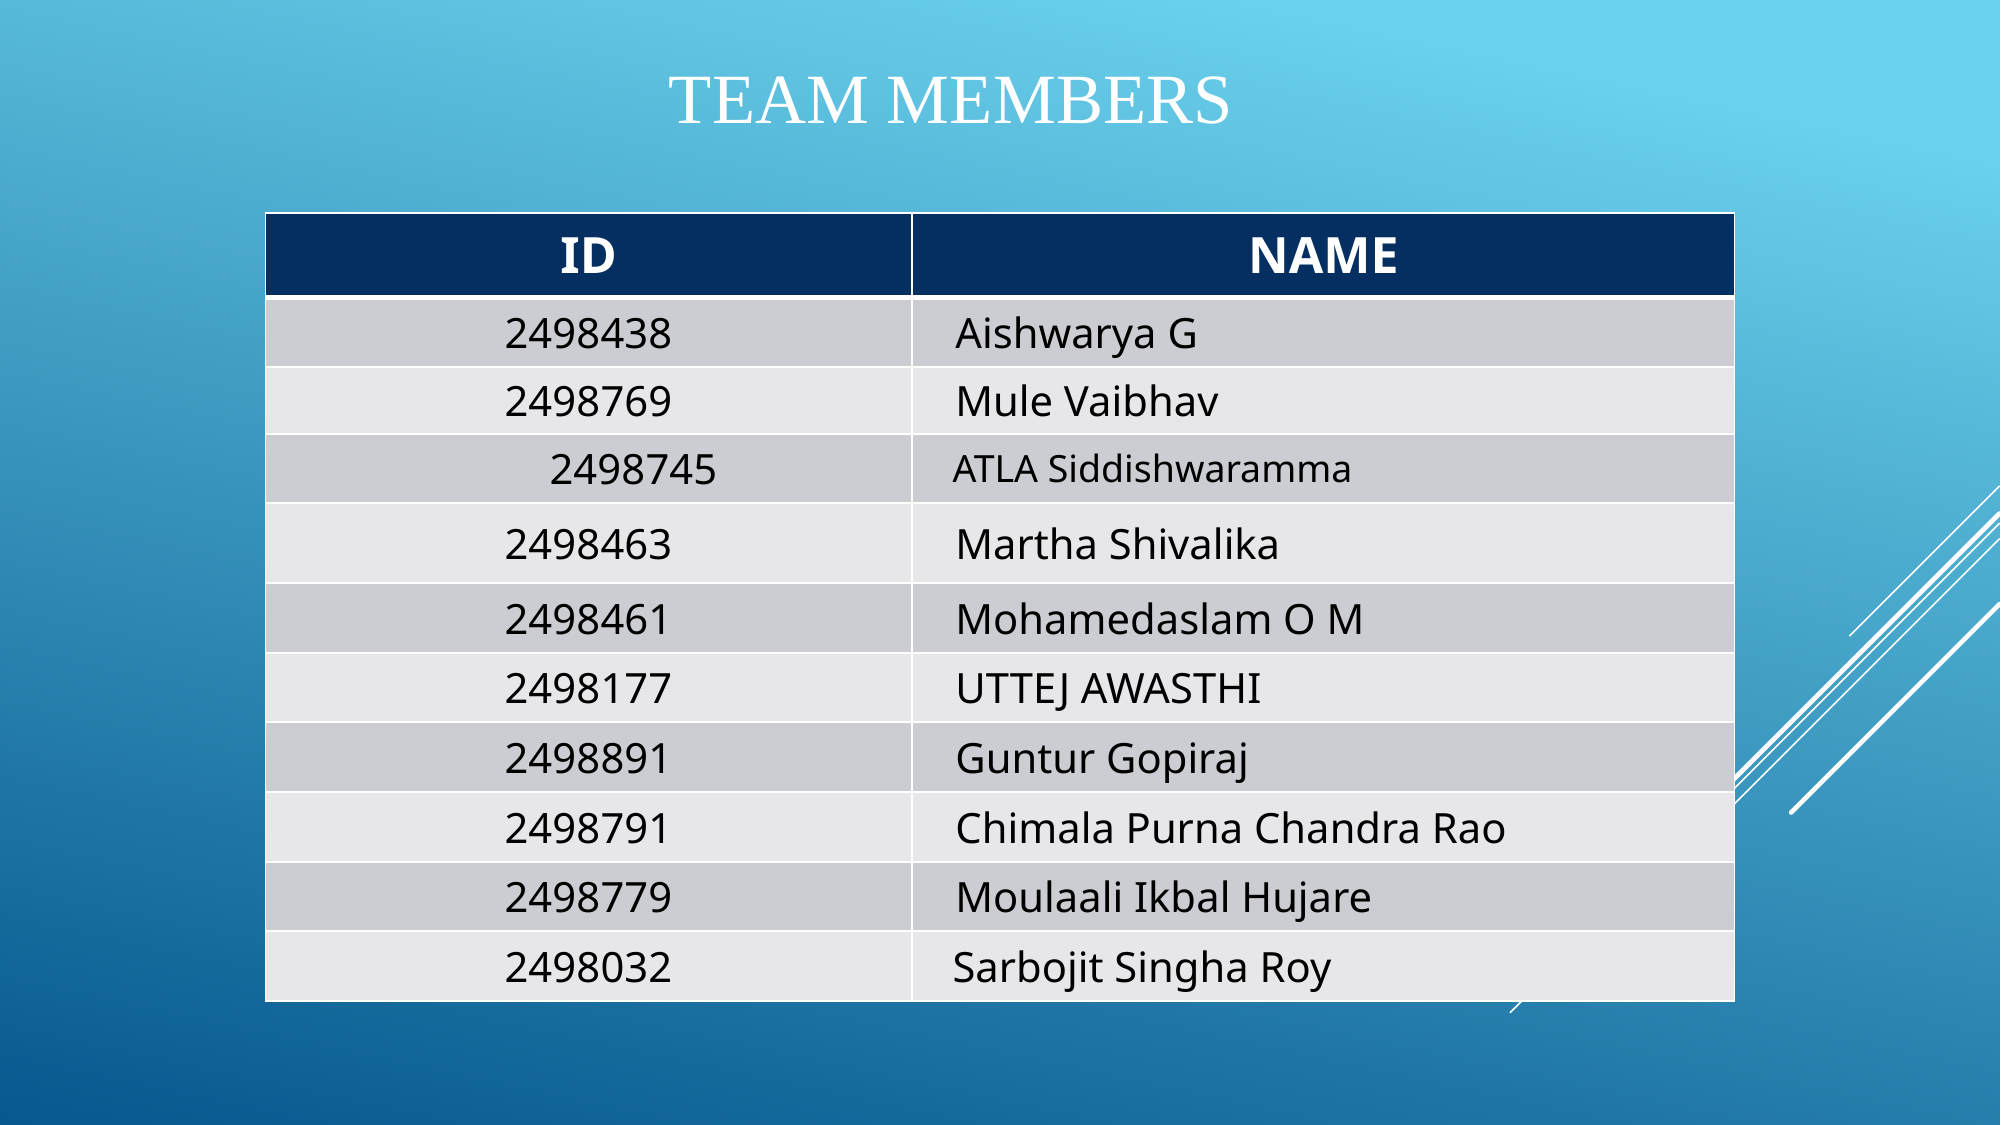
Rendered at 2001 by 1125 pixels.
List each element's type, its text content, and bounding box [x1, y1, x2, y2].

table_cell Guntur Gopiraj [913, 723, 1734, 791]
table_cell 2498779 [266, 863, 911, 930]
title TEAM MEMBERS [424, 52, 1478, 147]
table_cell Martha Shivalika [913, 504, 1734, 582]
table_cell Mohamedaslam O M [913, 584, 1734, 652]
table_cell Aishwarya G [913, 300, 1734, 366]
table_header ID [266, 214, 911, 295]
table_cell 2498745 [266, 435, 911, 502]
table_cell UTTEJ AWASTHI [913, 654, 1734, 721]
table_cell 2498791 [266, 793, 911, 861]
table_cell Mule Vaibhav [913, 368, 1734, 433]
table_cell 2498461 [266, 584, 911, 652]
table_cell 2498438 [266, 300, 911, 366]
table_cell 2498769 [266, 368, 911, 433]
table_cell Chimala Purna Chandra Rao [913, 793, 1734, 861]
table_cell Moulaali Ikbal Hujare [913, 863, 1734, 930]
table_cell Sarbojit Singha Roy [913, 932, 1734, 1000]
table_header NAME [913, 214, 1734, 295]
table_cell 2498032 [266, 932, 911, 1000]
table_cell ATLA Siddishwaramma [913, 435, 1734, 502]
table_cell 2498463 [266, 504, 911, 582]
table_cell 2498177 [266, 654, 911, 721]
table_cell 2498891 [266, 723, 911, 791]
